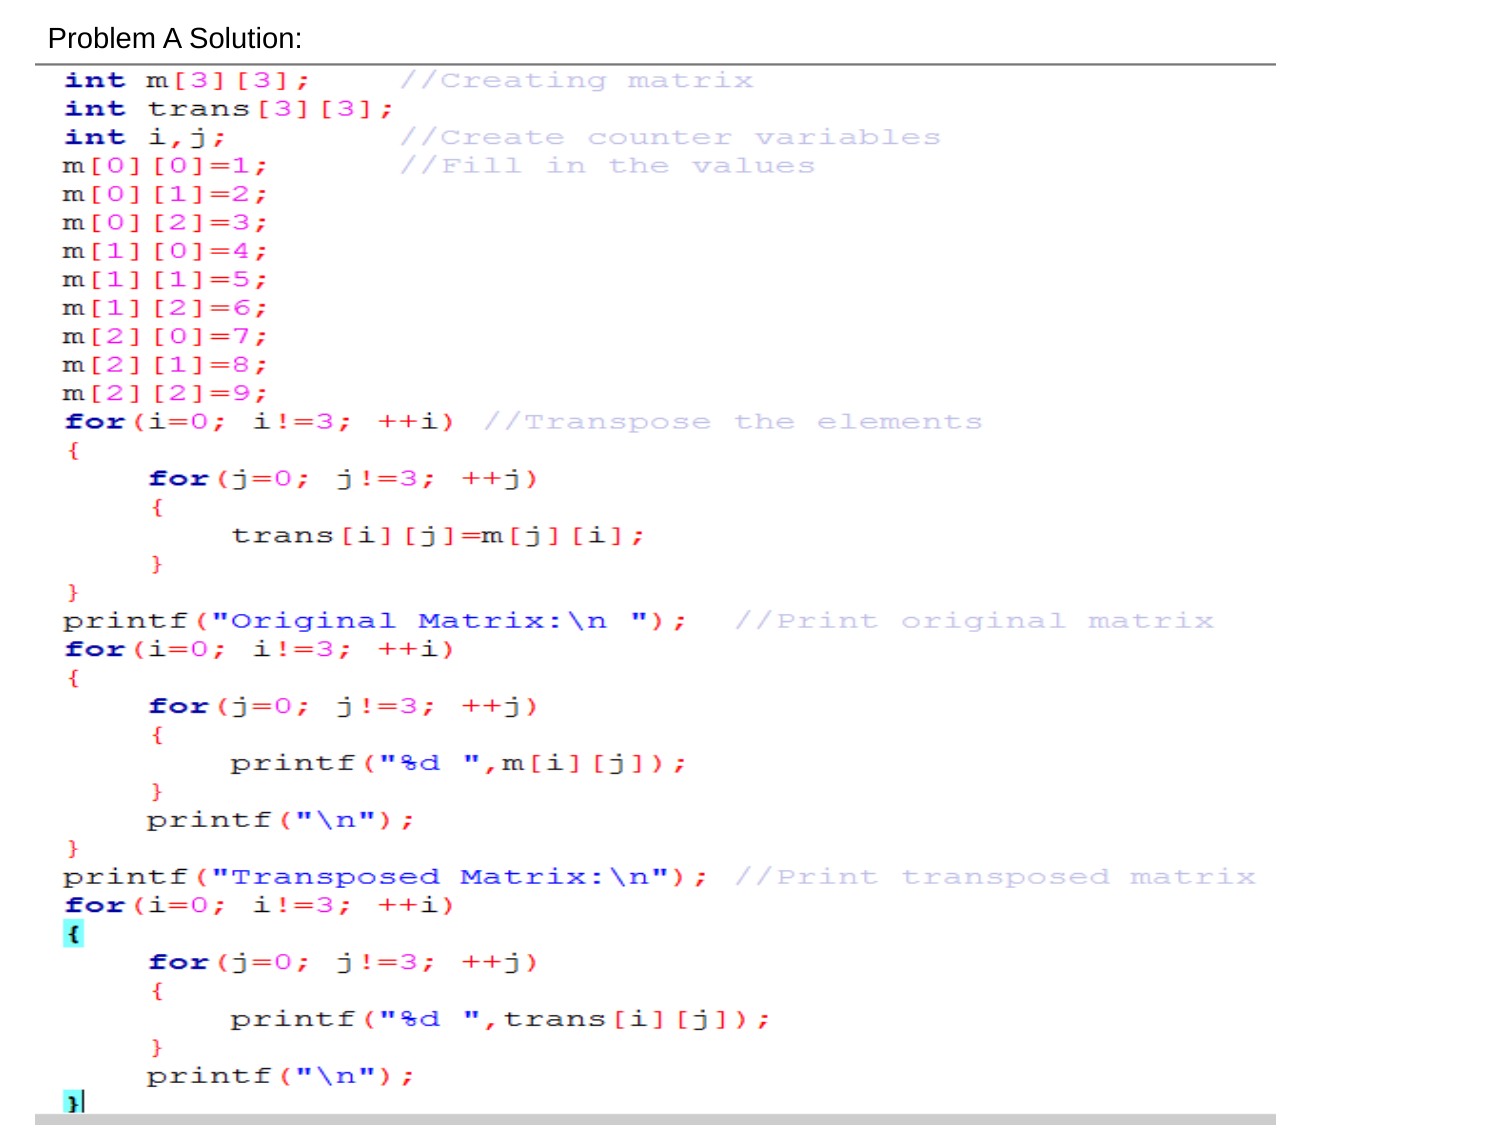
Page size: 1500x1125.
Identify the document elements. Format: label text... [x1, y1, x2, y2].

text_box Problem A Solution: [32, 4, 439, 64]
picture [35, 62, 1276, 1125]
